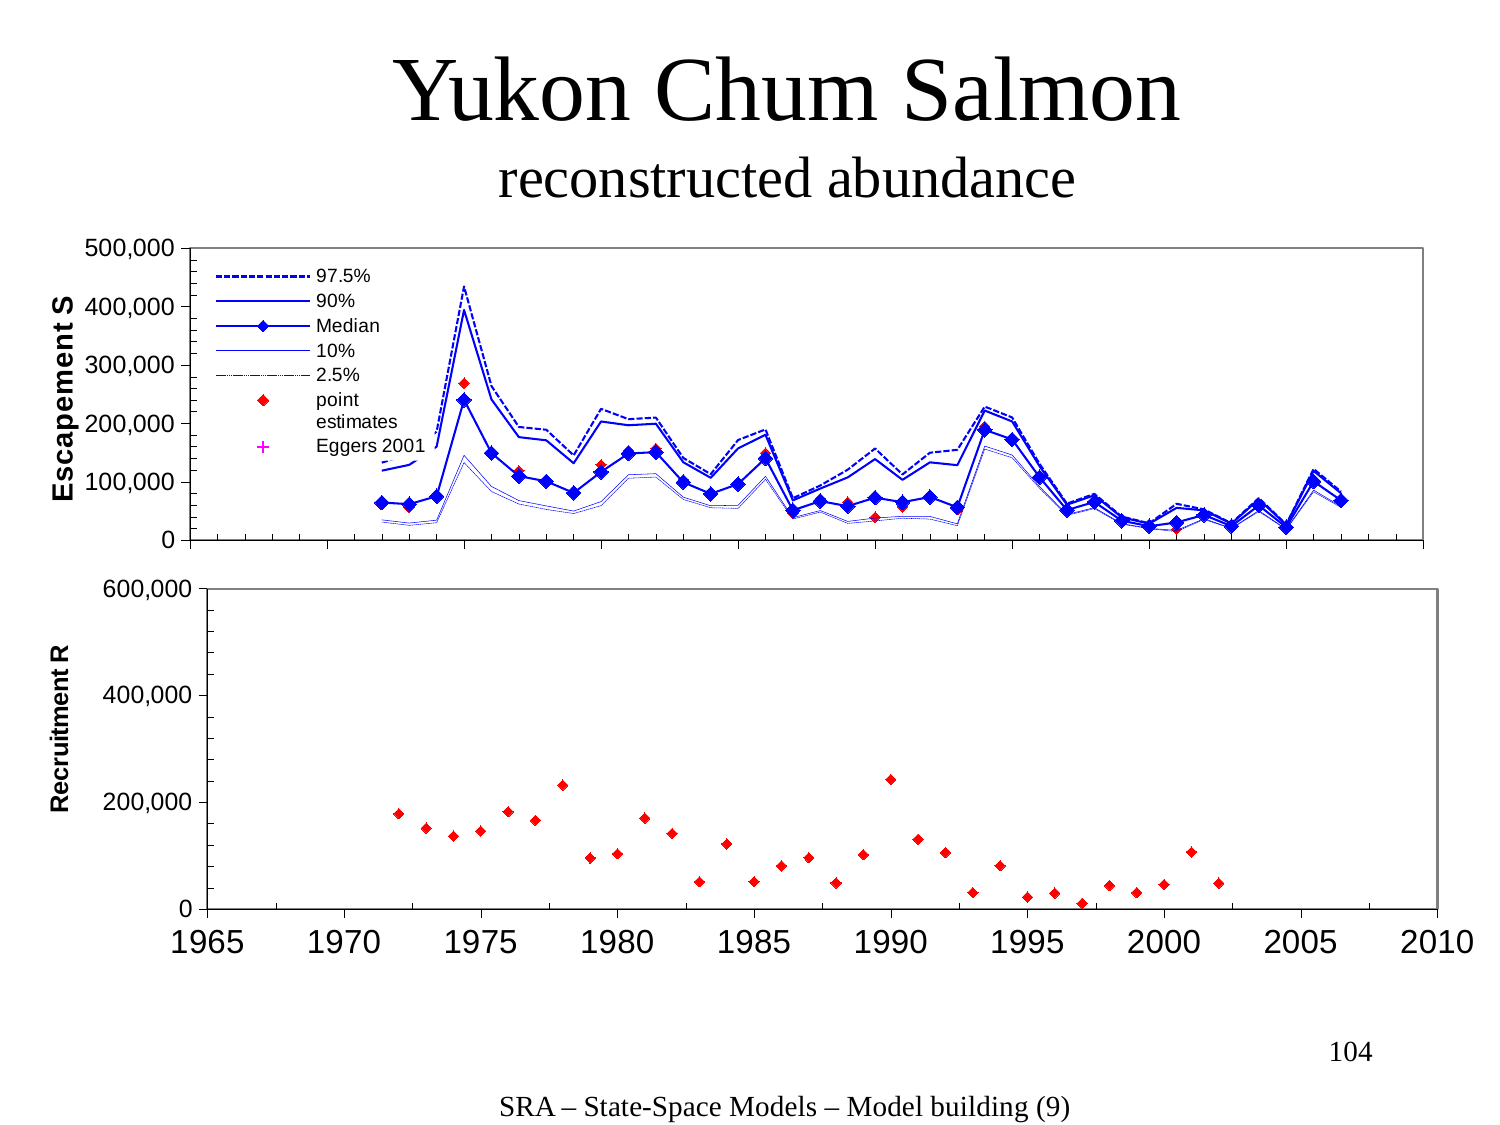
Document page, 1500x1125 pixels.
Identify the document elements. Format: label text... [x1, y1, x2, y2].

text_box 104 [1074, 1024, 1388, 1100]
chart [24, 224, 1476, 976]
text_box SRA – State-Space Models – Model building (9) [372, 1079, 1198, 1121]
title Yukon Chum Salmon reconstructed abundance [149, 24, 1426, 213]
